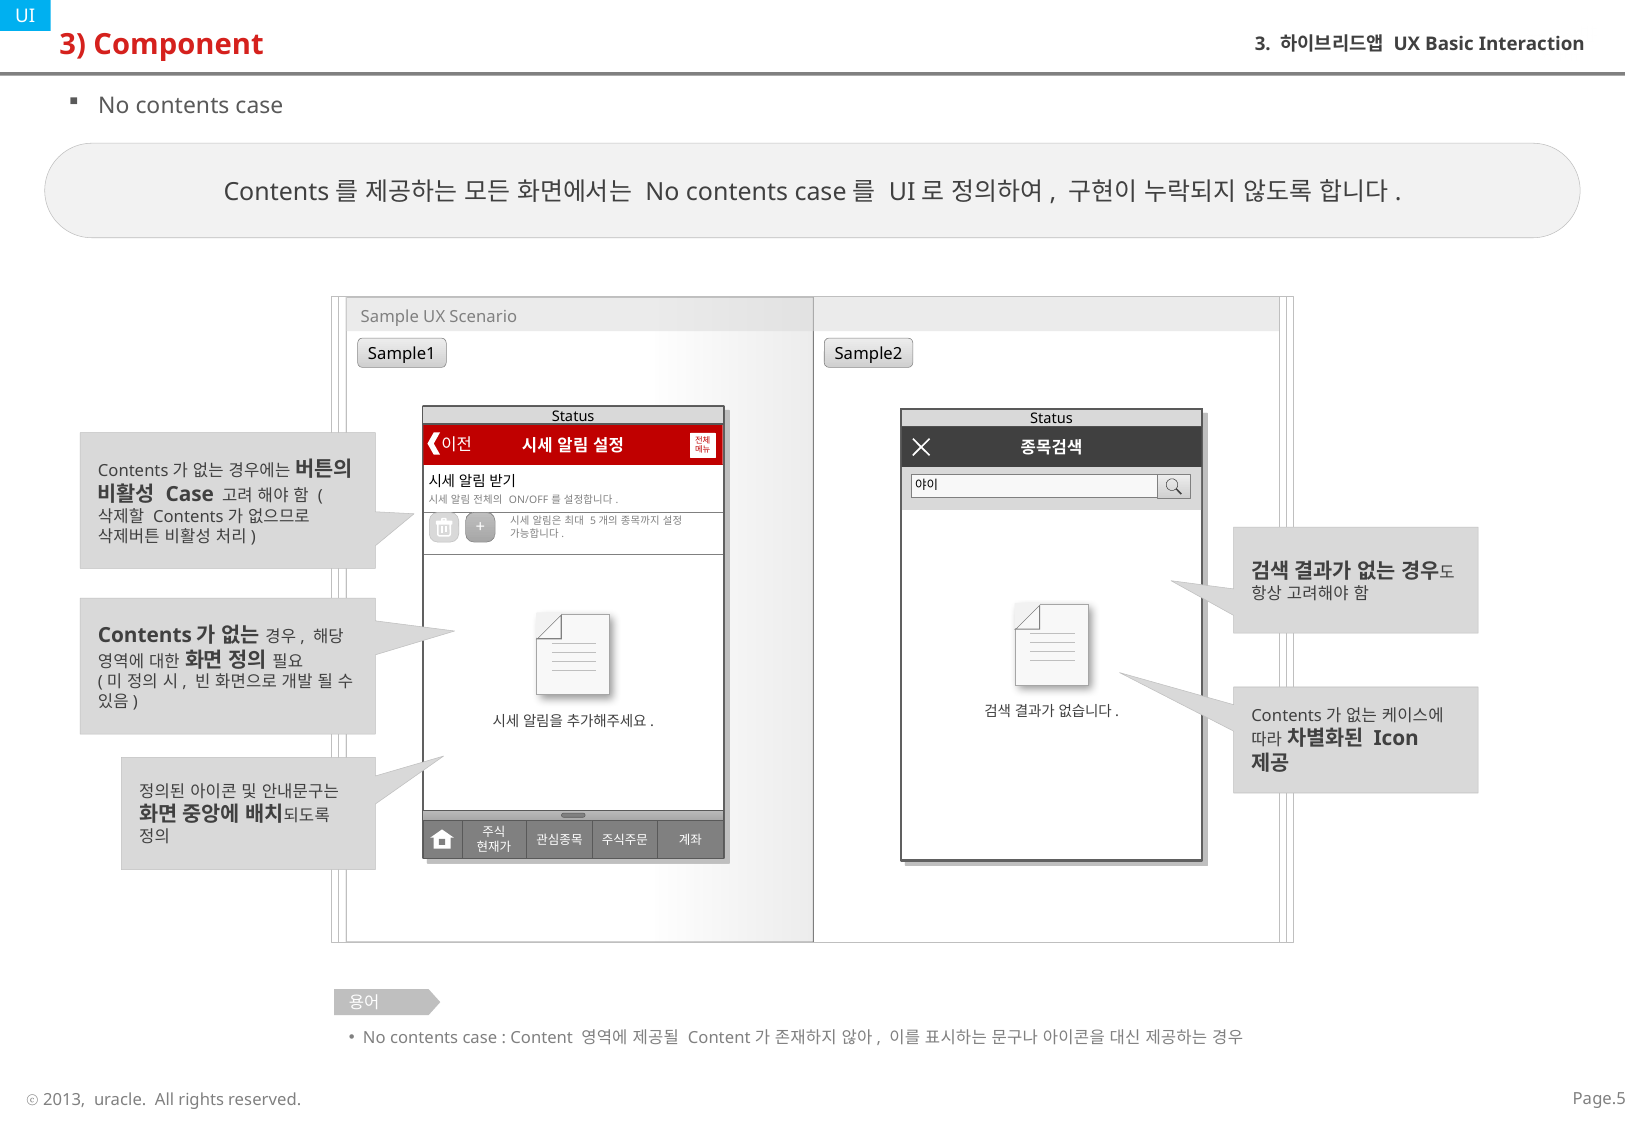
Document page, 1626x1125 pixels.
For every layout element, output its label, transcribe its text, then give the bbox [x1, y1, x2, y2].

text_box Contents가 없는 경우에는 버튼의 비활성 Case 고려 해야 함 (삭제할 Contents가 없으므로 삭제버튼 비활성 처리) [78, 430, 417, 571]
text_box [536, 612, 610, 696]
text_box Sample1 [357, 338, 447, 368]
list Contents를 제공하는 모든 화면에서는 No contents case를 UI로 정의하여, 구현이 누락되지 않도록 합니다. [77, 154, 1548, 226]
text_box 시세 알림은 최대 5개의 종목까지 설정 가능합니다. [495, 507, 727, 547]
text_box 검색 결과가 없는 경우도 항상 고려해야 함 [1169, 524, 1481, 636]
text_box [422, 472, 724, 810]
text_box Contents가 없는 케이스에 따라 차별화된 Icon 제공 [1117, 670, 1481, 796]
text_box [422, 406, 724, 466]
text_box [422, 810, 724, 859]
text_box Sample2 [824, 338, 913, 368]
table_cell - [954, 469, 1202, 474]
text_box Contents가 없는 경우, 해당 영역에 대한 화면 정의 필요 (미 정의 시, 빈 화면으로 개발 될 수 있음) [78, 596, 457, 737]
list No contents case [53, 83, 1463, 126]
text_box 야이 [900, 473, 954, 500]
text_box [1156, 474, 1191, 499]
text_box 용어 [331, 987, 442, 1018]
title 3) Component [44, 11, 1595, 74]
text_box No contents case : Content 영역에 제공될 Content가 존재하지 않아, 이를 표시하는 문구나 아이콘을 대신 제공하는 경우 [334, 1015, 1291, 1054]
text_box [418, 427, 490, 460]
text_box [900, 408, 1203, 468]
text_box [902, 474, 1202, 510]
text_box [429, 512, 460, 543]
table_cell [424, 513, 723, 554]
list 3. 하이브리드앱 UX Basic Interaction [1032, 23, 1600, 66]
text_box + [465, 512, 495, 543]
text_box [901, 473, 1203, 861]
text_box [954, 474, 1152, 498]
table_header 시세 알림 받기 시세 알림 전체의 ON/OFF를 설정합니다. [424, 472, 723, 512]
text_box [1015, 603, 1089, 686]
text_box 검색 결과가 없습니다. [969, 694, 1134, 727]
text_box 시세 알림을 추가해주세요. [477, 704, 669, 737]
text_box 정의된 아이콘 및 안내문구는 화면 중앙에 배치되도록 정의 [119, 754, 446, 872]
